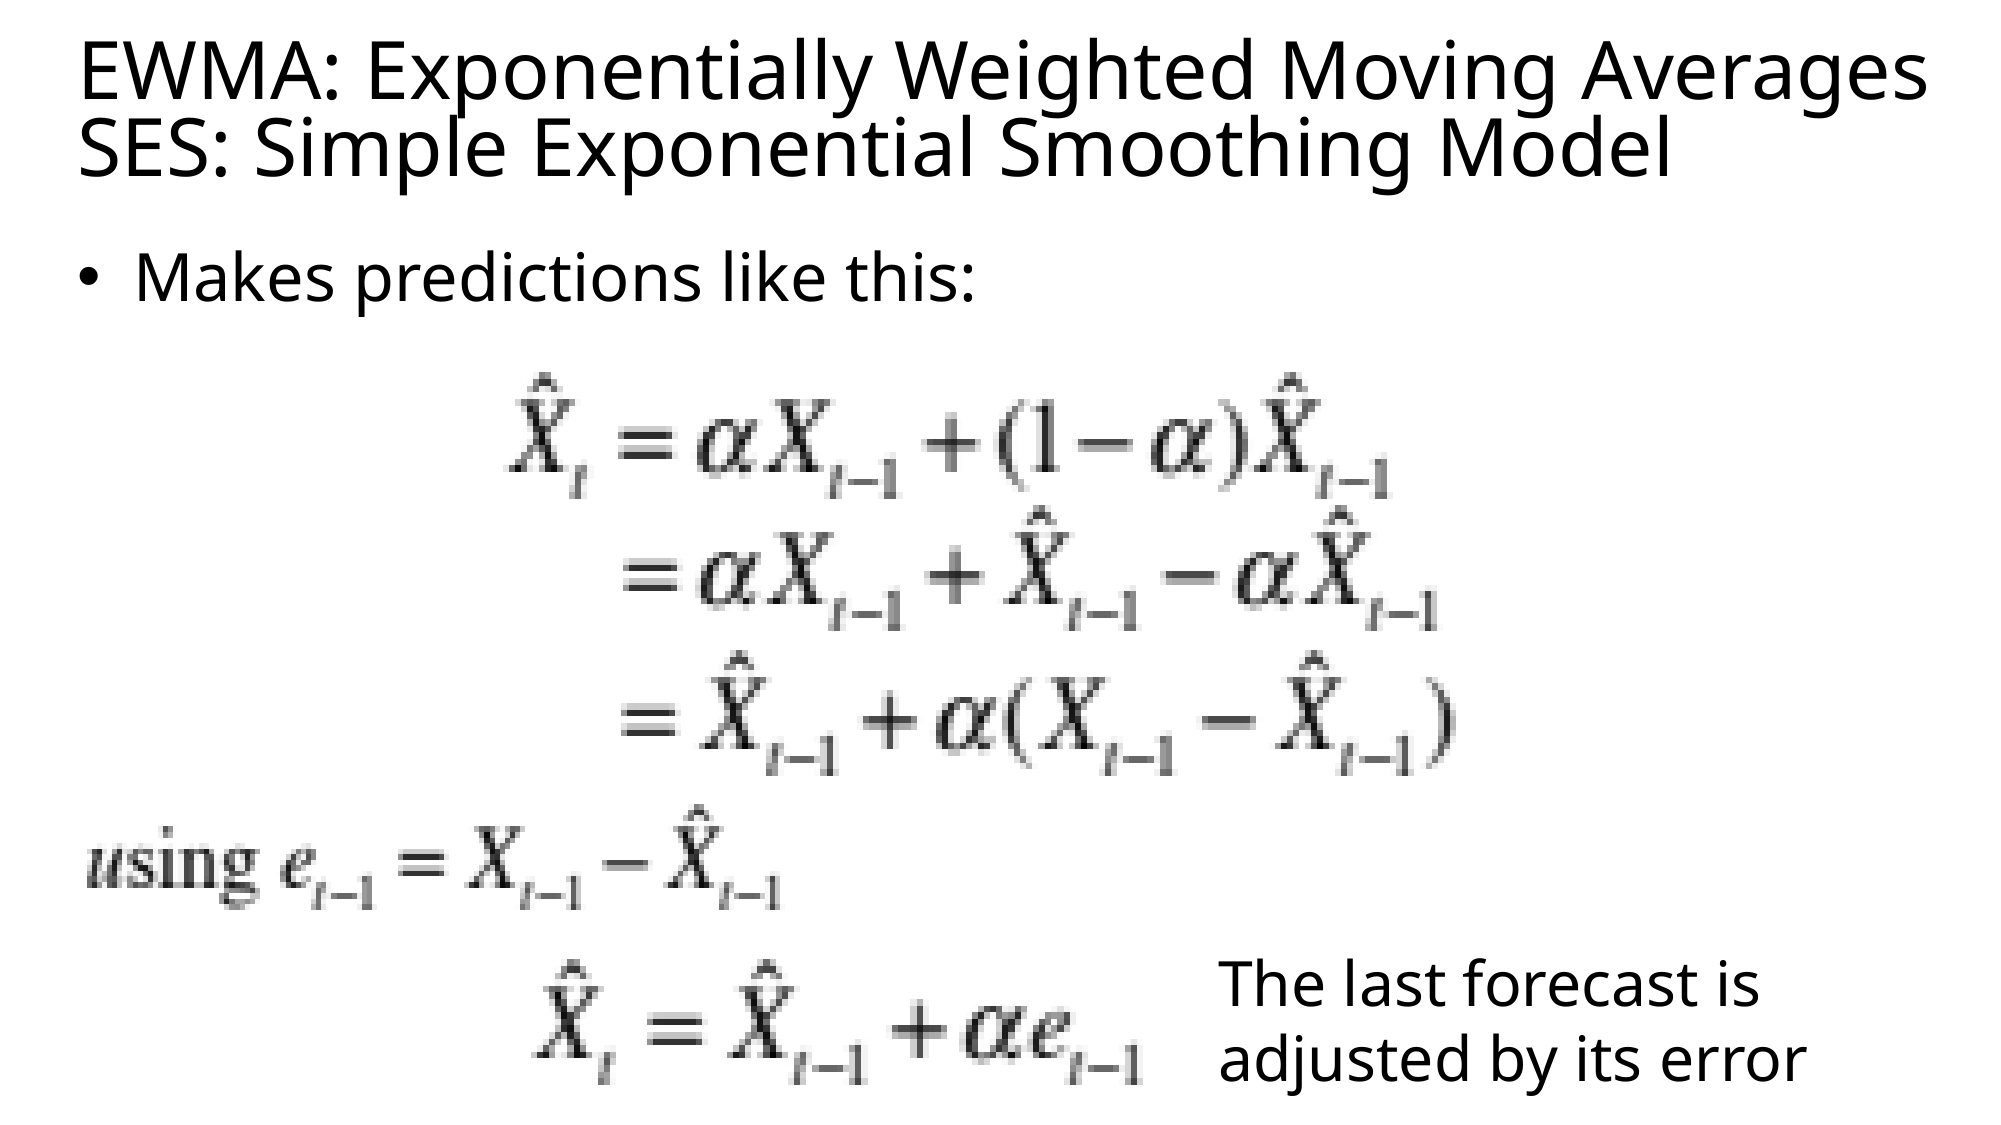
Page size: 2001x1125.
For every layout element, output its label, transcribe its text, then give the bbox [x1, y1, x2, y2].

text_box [490, 353, 1401, 507]
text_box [518, 940, 1150, 1093]
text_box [76, 788, 786, 917]
title EWMA: Exponentially Weighted Moving Averages SES: Simple Exponential Smoothing Model [62, 29, 1953, 205]
text_box The last forecast is adjusted by its error [1203, 936, 1902, 1101]
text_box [611, 486, 1450, 639]
list Makes predictions like this: [62, 227, 1953, 1096]
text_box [609, 631, 1464, 784]
